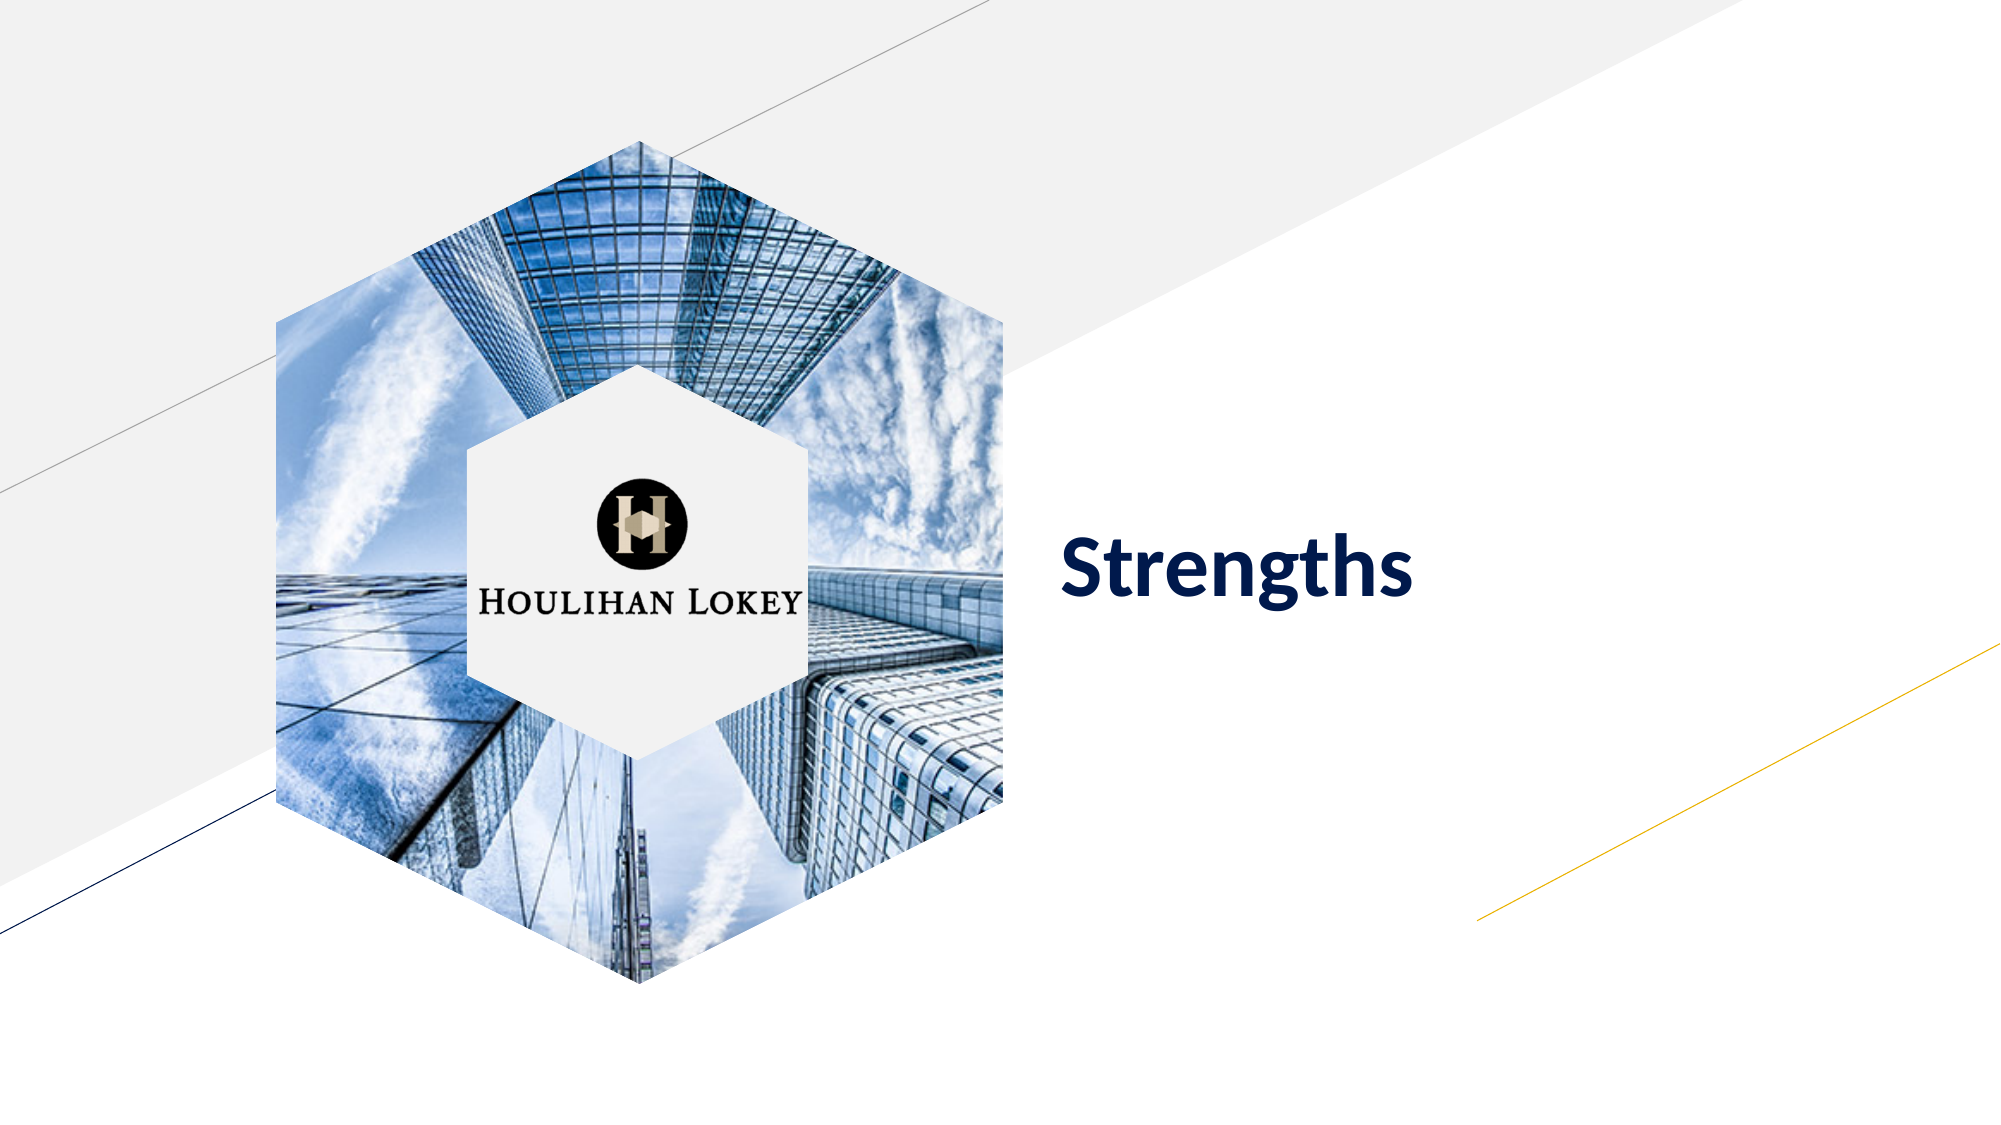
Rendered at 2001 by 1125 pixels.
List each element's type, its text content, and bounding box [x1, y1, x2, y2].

picture [276, 141, 1003, 984]
title Strengths [1045, 509, 1842, 616]
